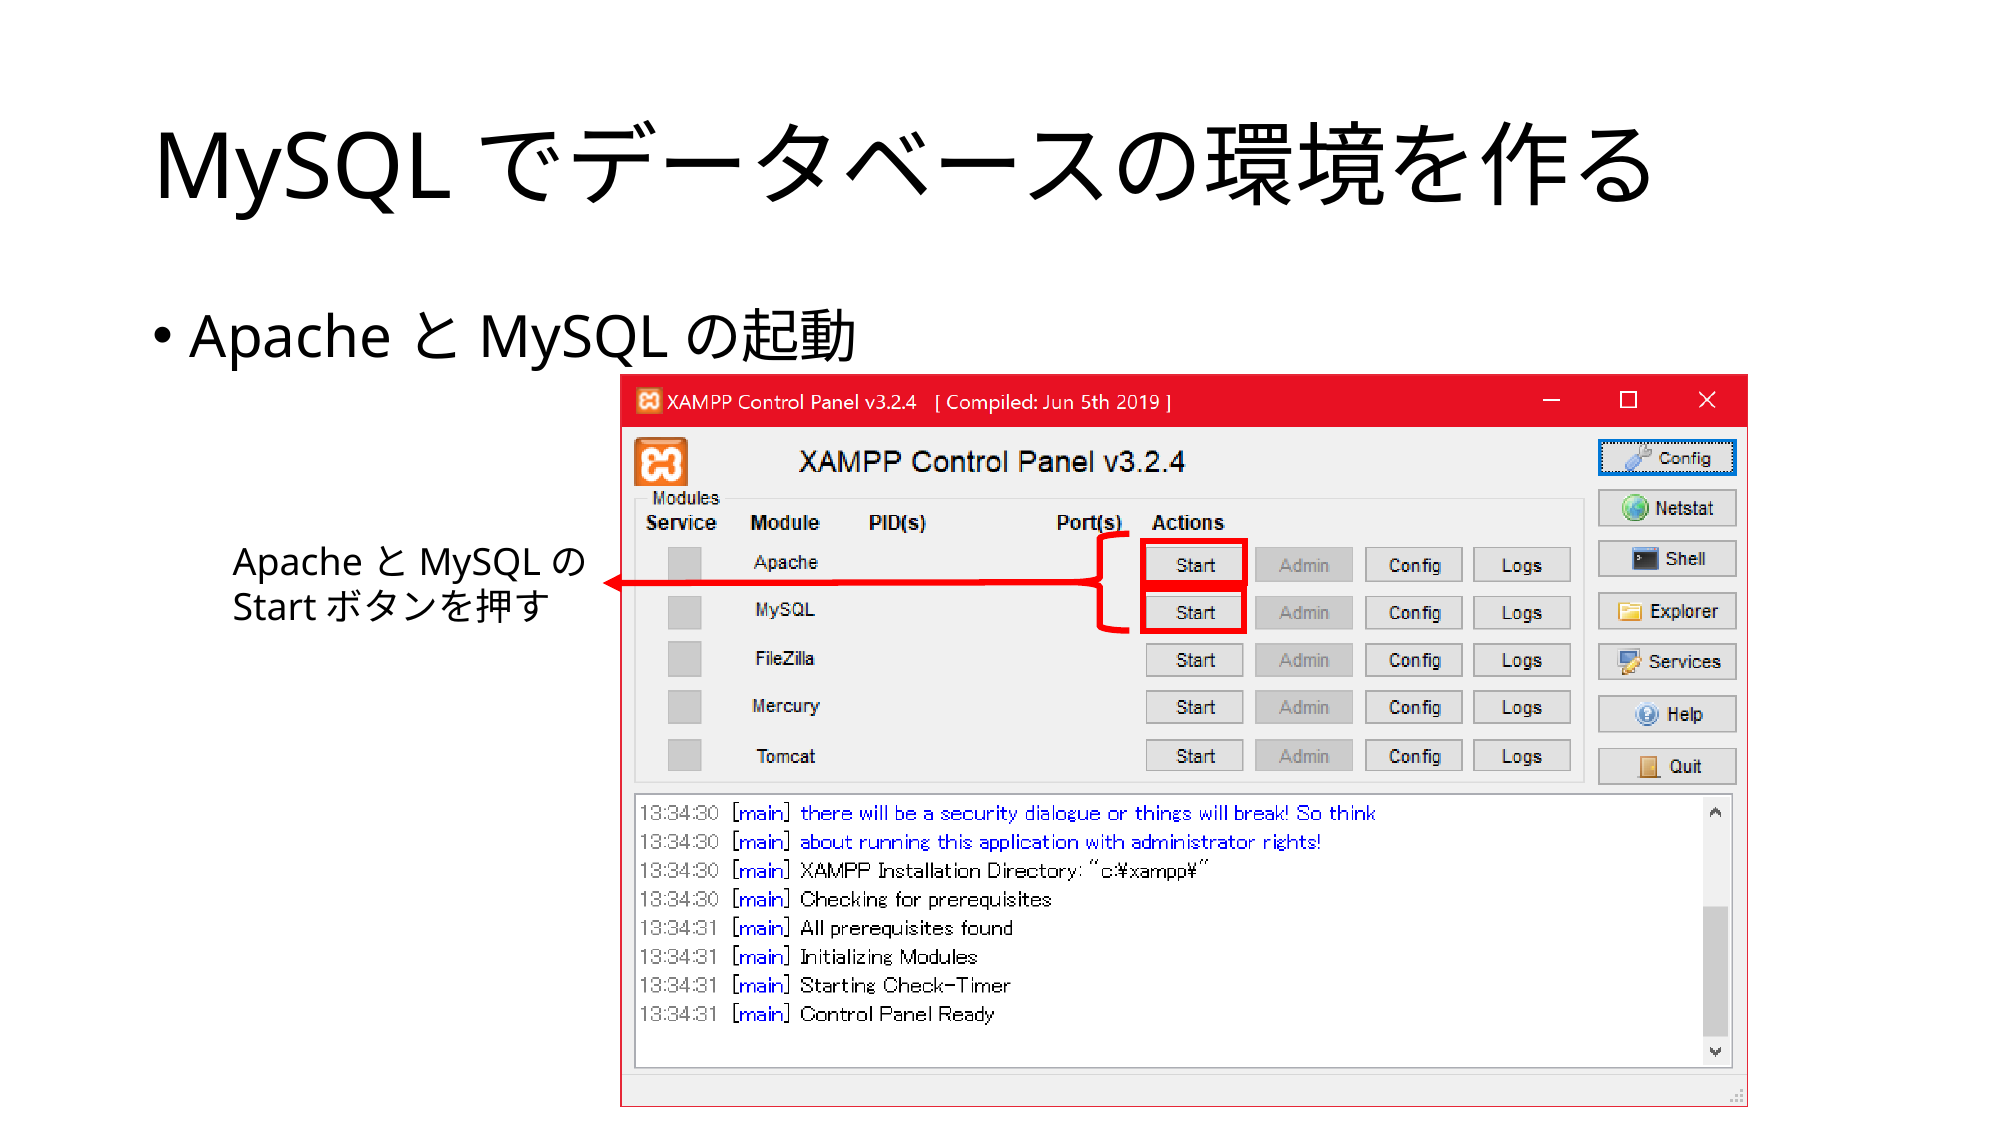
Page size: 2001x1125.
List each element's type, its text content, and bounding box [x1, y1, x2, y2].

list ApacheとMySQLの起動 [137, 299, 1863, 1014]
picture [620, 374, 1748, 1107]
title MySQLでデータベースの環境を作る [137, 59, 1863, 278]
text_box ApacheとMySQLの Startボタンを押す [217, 530, 603, 636]
